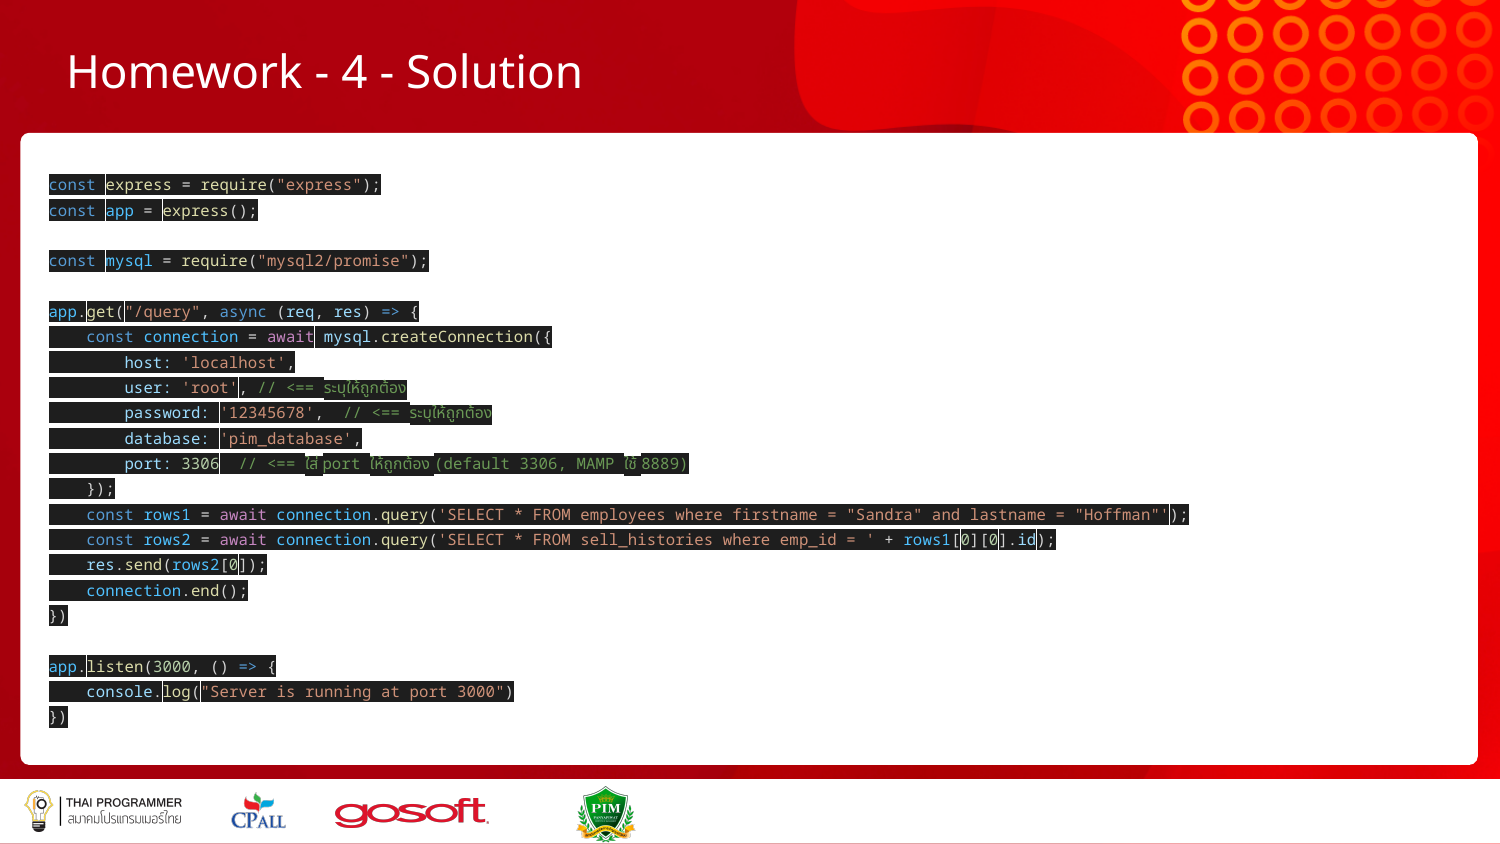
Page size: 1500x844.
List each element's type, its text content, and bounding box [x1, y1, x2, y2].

title Homework - 4 - Solution [51, 23, 1473, 117]
picture [0, 0, 1500, 779]
picture [575, 786, 636, 843]
picture [15, 788, 195, 844]
picture [335, 798, 489, 828]
list const express = require("express"); const app = express(); const mysql = require("mysql2/promise"); app.get("/query", async (req, res) => { const connection = await mysql.createConnection({ host: 'localhost', user: 'root', // <== ระบุให้ถูกต้อง password: '12345678', // <== ระบุให้ถูกต้อง database: 'pim_database', port: 3306 // <== ใส่ port ให้ถูกต้อง (default 3306, MAMP ใช้ 8889) }); const rows1 = await connection.query('SELECT * FROM employees where firstname = "Sandra" and lastname = "Hoffman"'); const rows2 = await connection.query('SELECT * FROM sell_histories where emp_id = ' + rows1[0][0].id); res.send(rows2[0]); connection.end(); }) app.listen(3000, () => { console.log("Server is running at port 3000") }) [33, 153, 1473, 777]
picture [227, 790, 291, 833]
